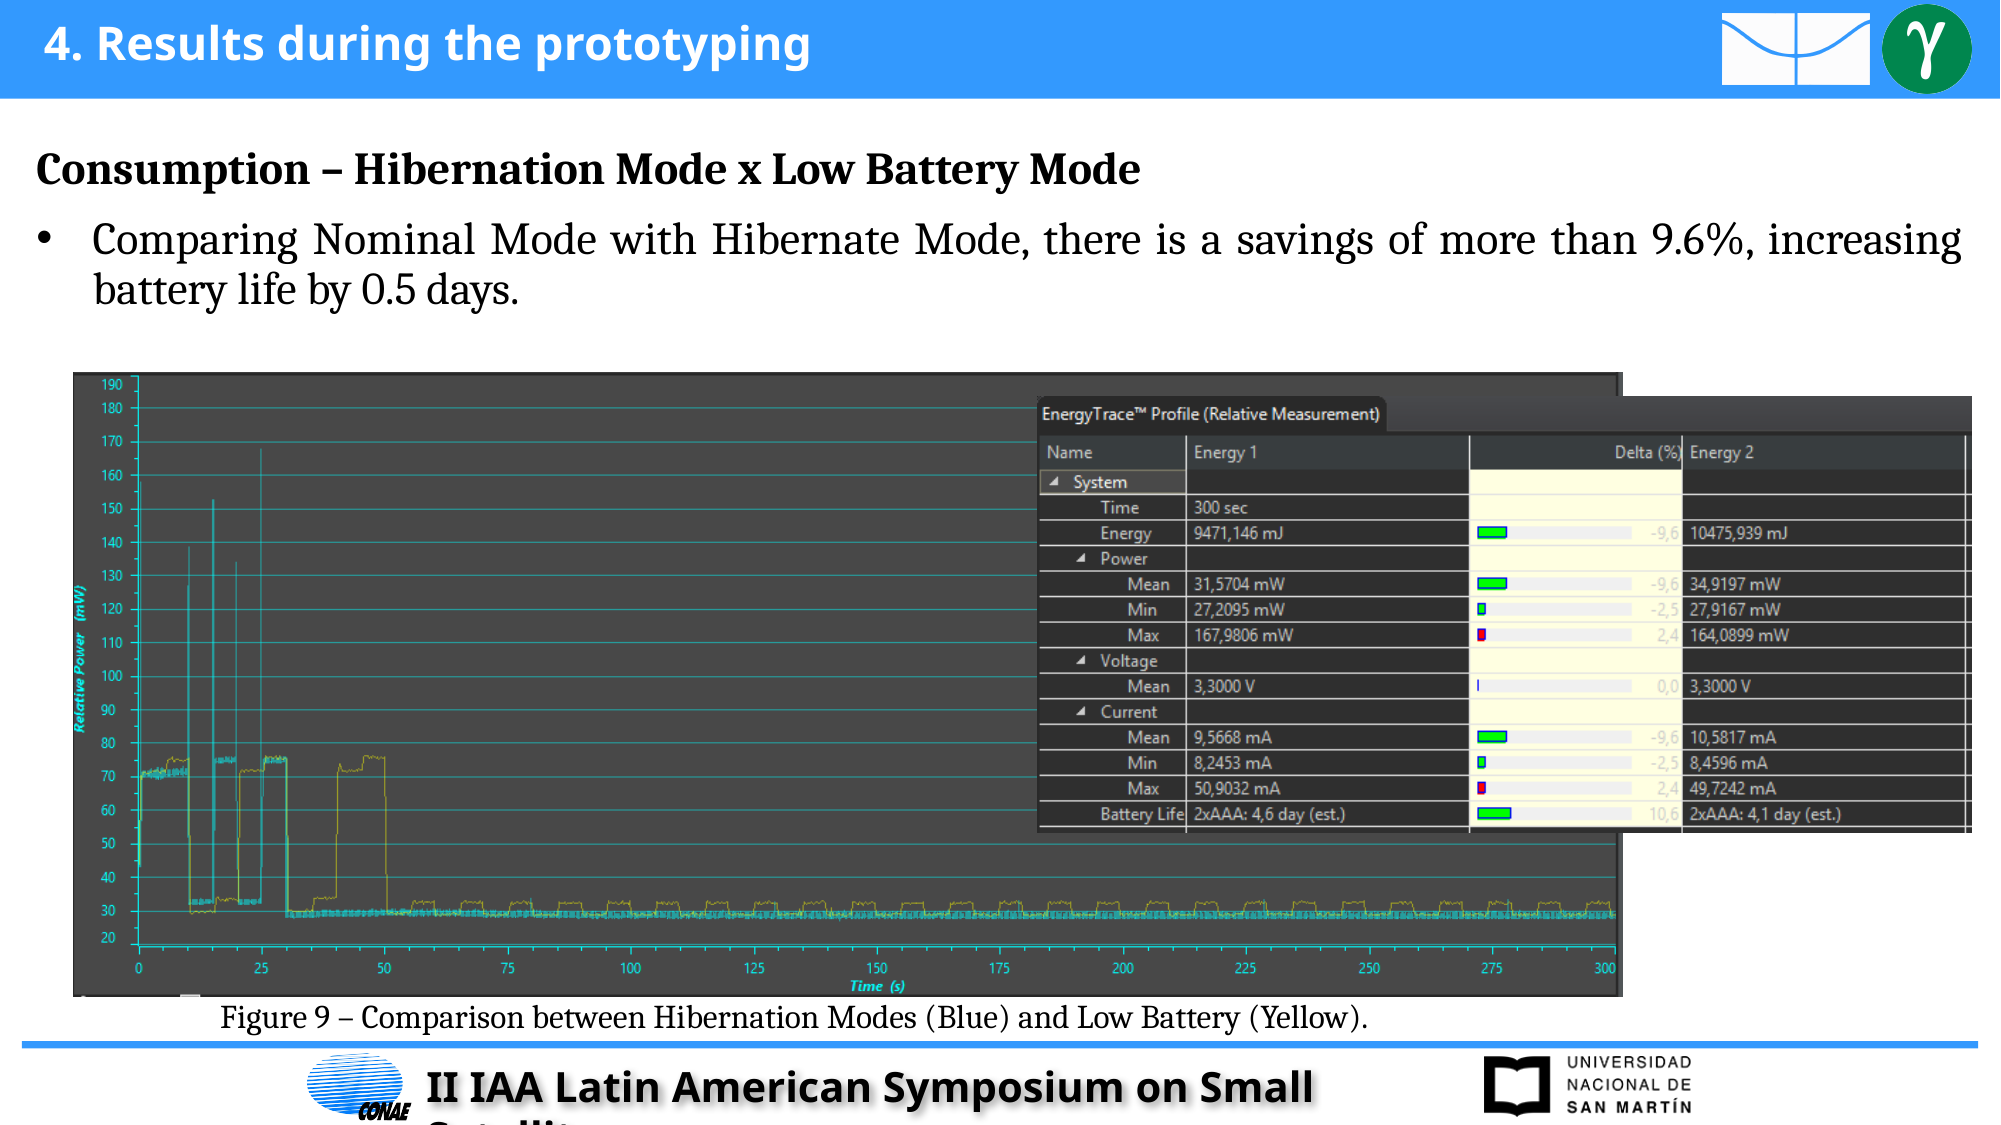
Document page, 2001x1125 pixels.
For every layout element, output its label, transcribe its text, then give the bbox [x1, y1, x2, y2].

picture [73, 372, 1972, 997]
text_box Figure 9 – Comparison between Hibernation Modes (Blue) and Low Battery (Yellow). [205, 997, 1385, 1040]
picture [1722, 13, 1870, 85]
text_box 4. Results during the prototyping [28, 13, 861, 84]
picture [1882, 4, 1972, 94]
text_box [0, 0, 2000, 100]
subtitle Consumption – Hibernation Mode x Low Battery Mode Comparing Nominal Mode with Hibernate Mode, there is a savings of more than 9.6%, increasing battery life by 0.5 days. [21, 137, 1979, 334]
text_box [21, 1040, 1979, 1121]
